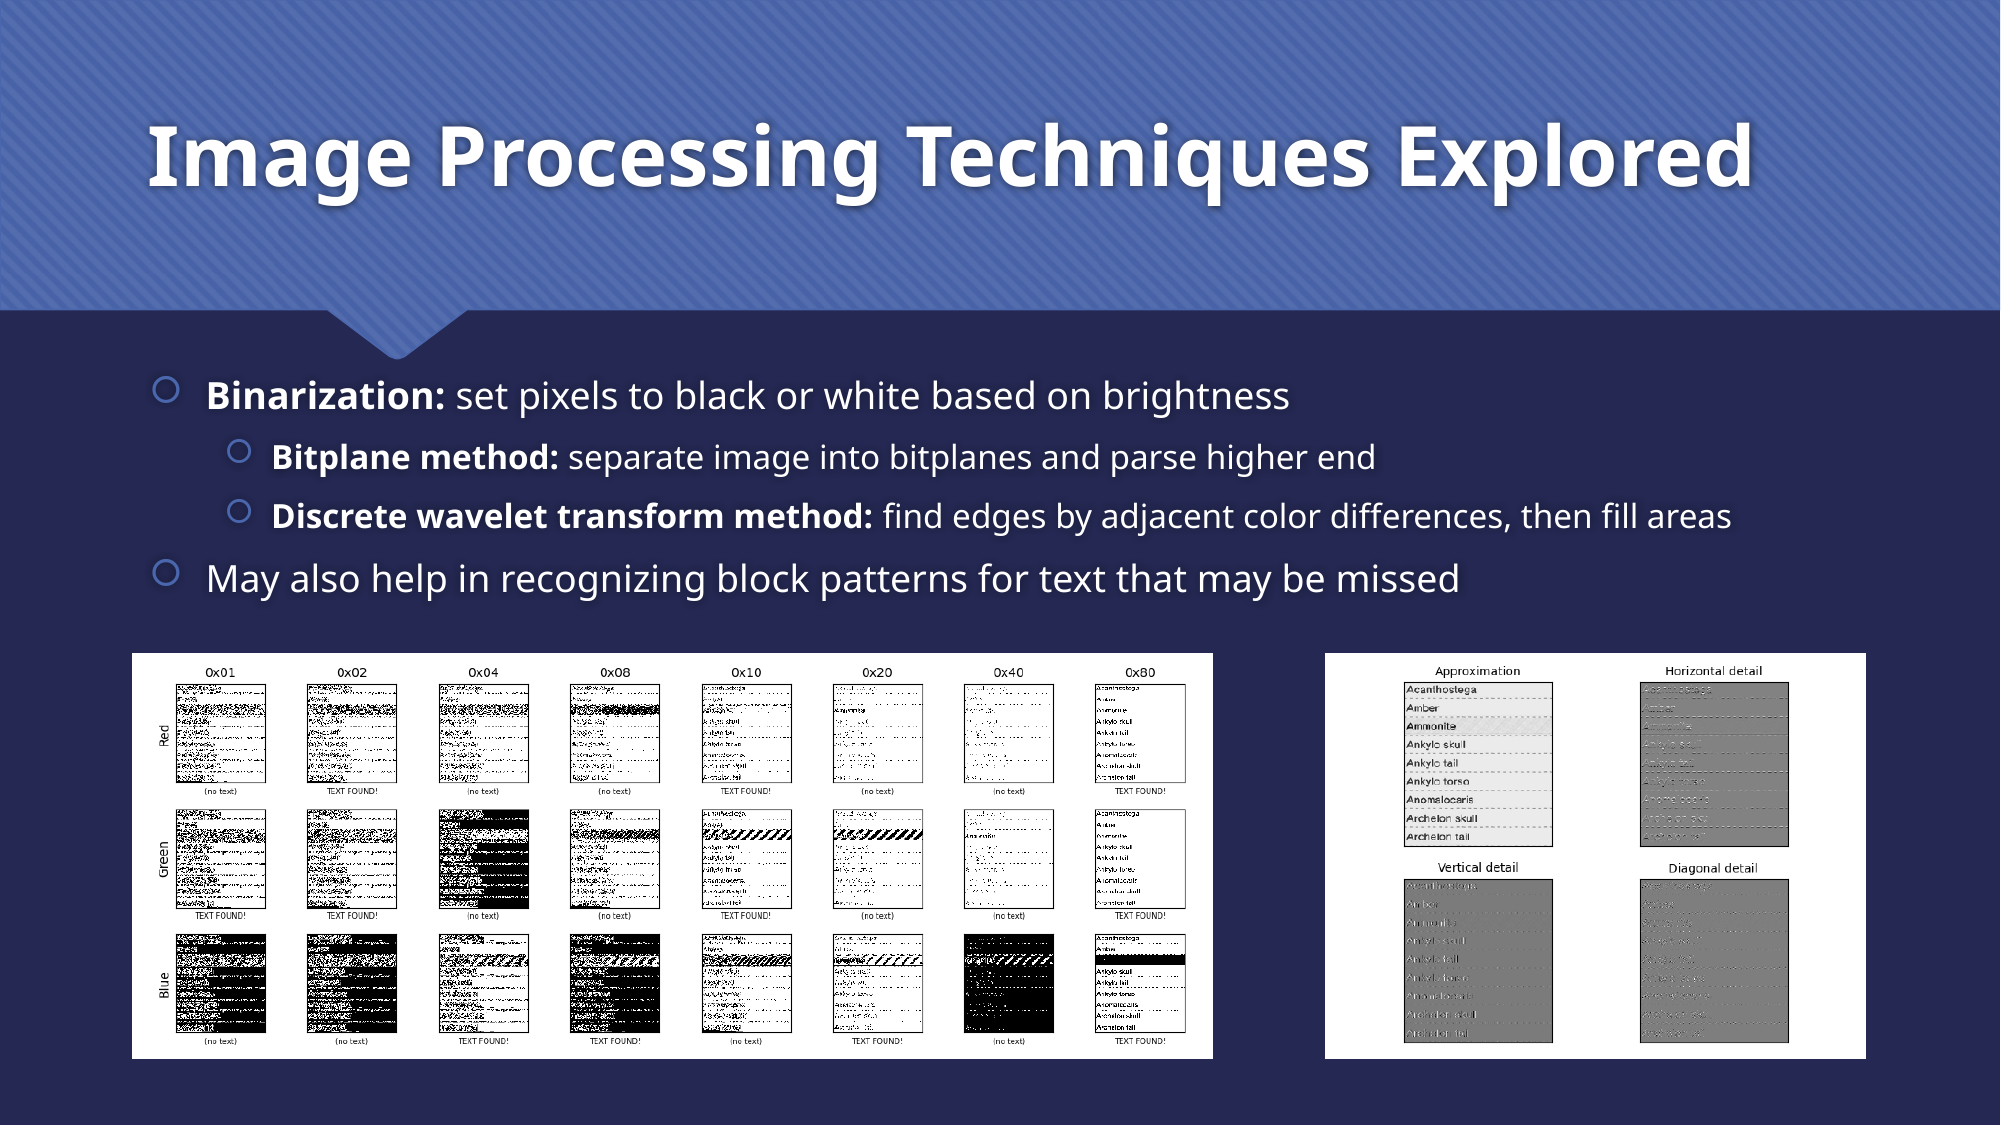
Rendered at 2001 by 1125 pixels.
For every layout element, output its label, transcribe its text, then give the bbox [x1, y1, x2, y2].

picture [132, 652, 1214, 1059]
picture [1325, 652, 1866, 1059]
title Image Processing Techniques Explored [132, 73, 1868, 233]
list Binarization: set pixels to black or white based on brightness Bitplane method: separate image into bitplanes and parse higher end Discrete wavelet transform method: find edges by adjacent color differences, then fill areas May also help in recognizing block patterns for text that may be missed [134, 364, 1825, 962]
